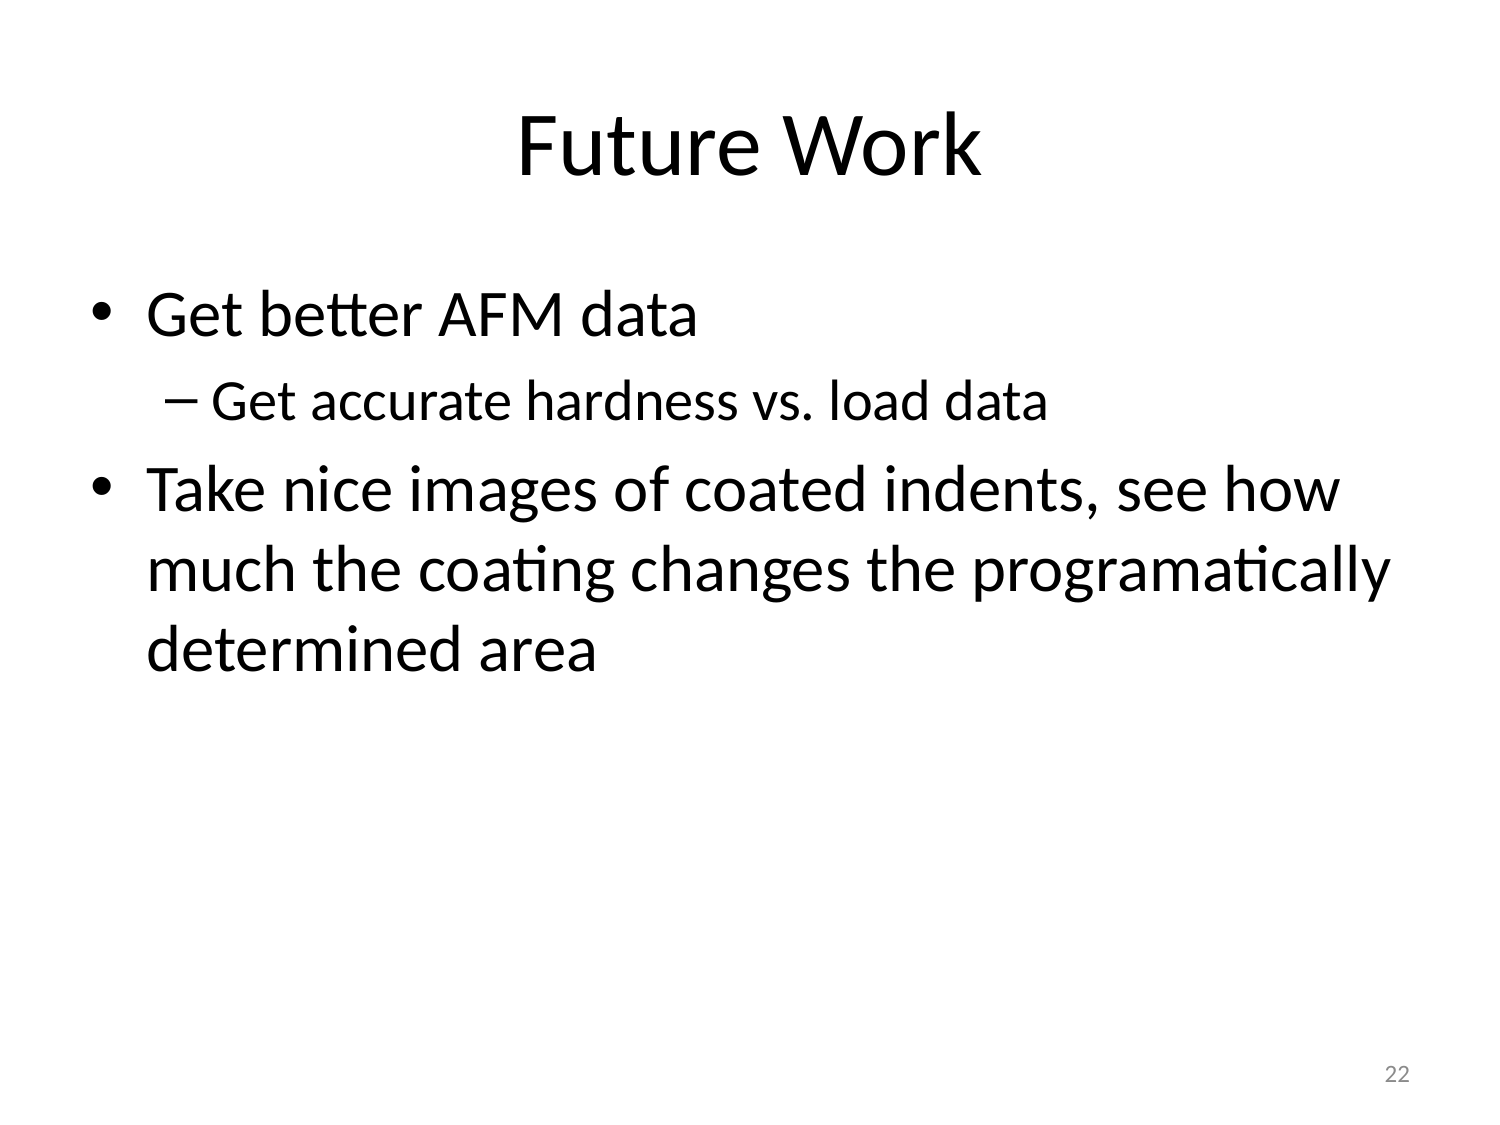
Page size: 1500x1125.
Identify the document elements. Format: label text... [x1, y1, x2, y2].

slide_number 22 [1074, 1042, 1425, 1103]
list Get better AFM data Get accurate hardness vs. load data Take nice images of coated indents, see how much the coating changes the programatically determined area [75, 262, 1425, 1005]
title Future Work [75, 45, 1425, 233]
